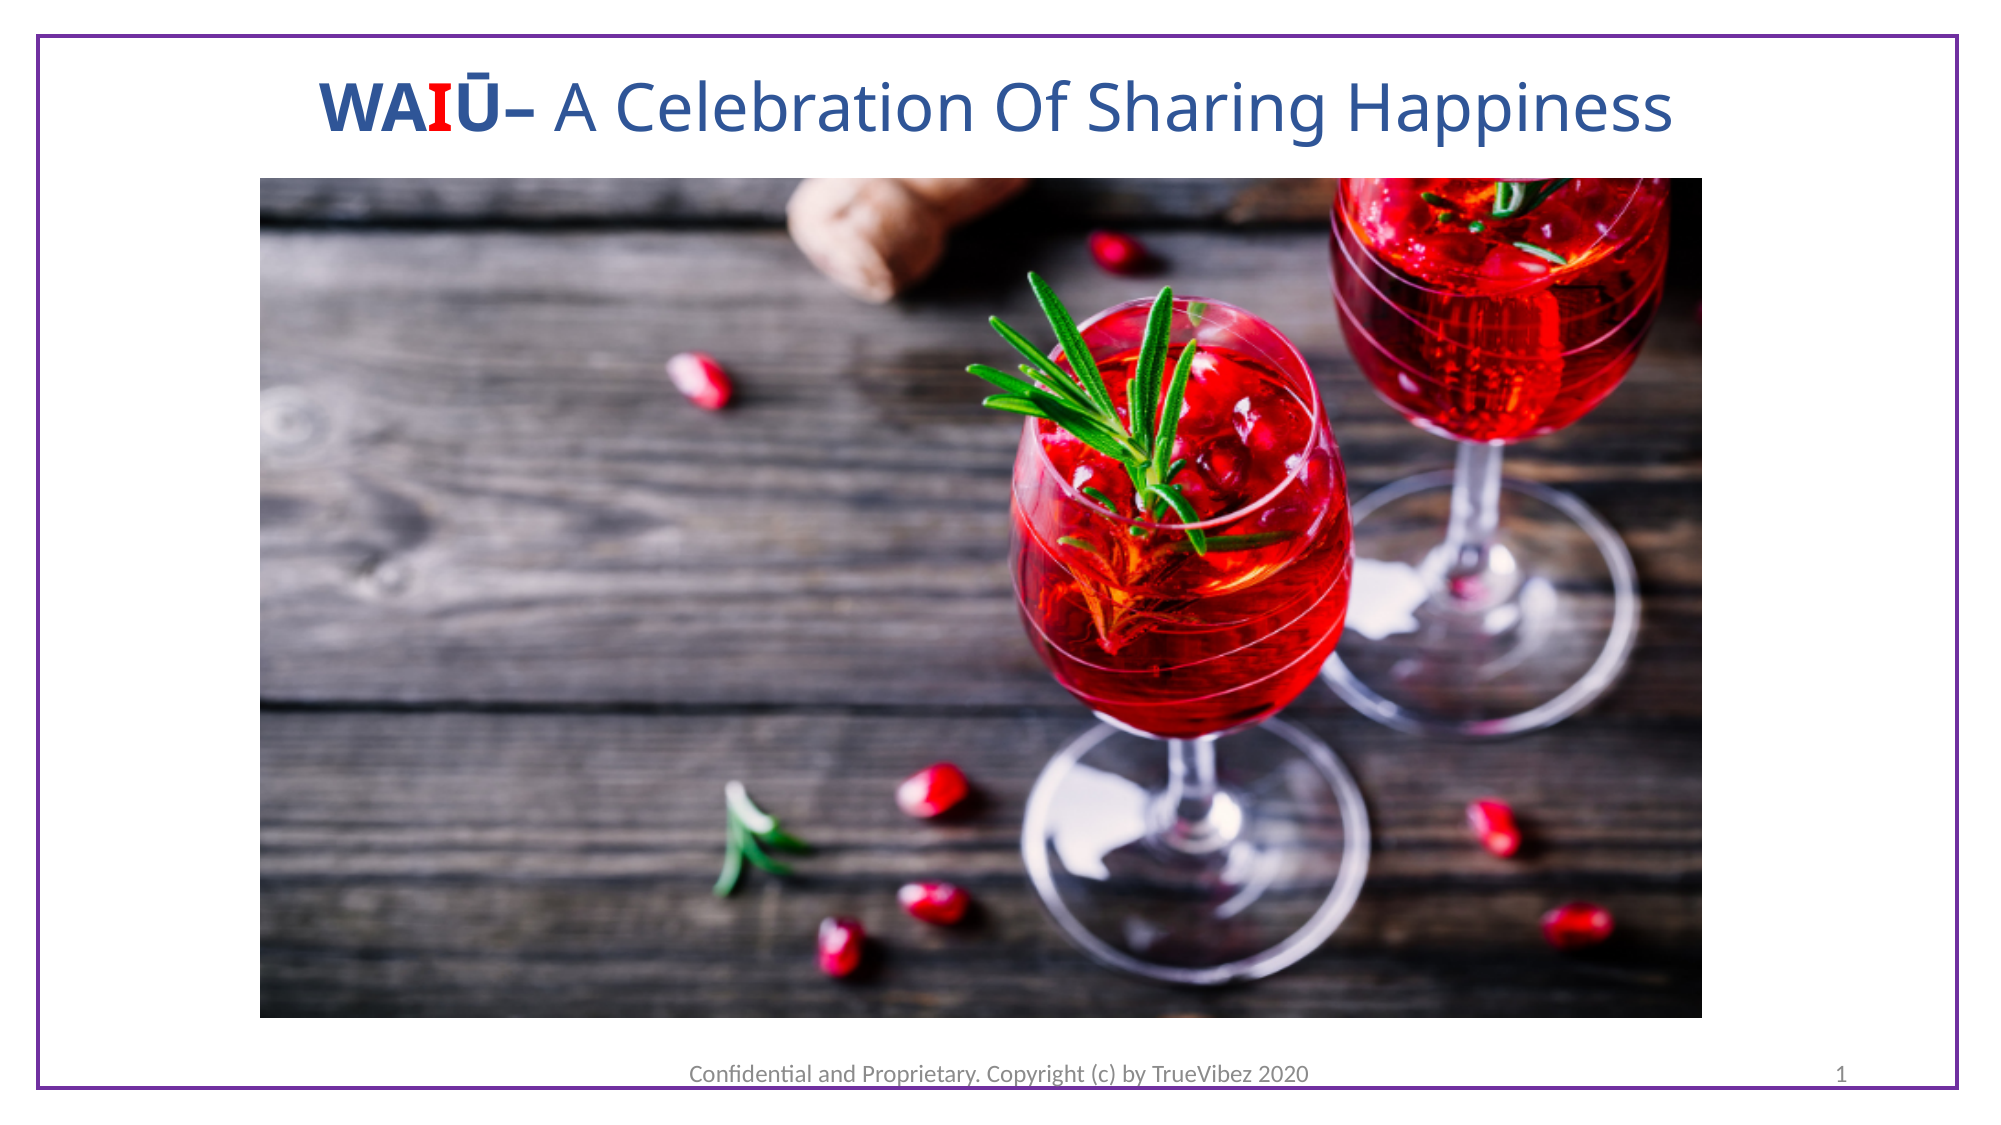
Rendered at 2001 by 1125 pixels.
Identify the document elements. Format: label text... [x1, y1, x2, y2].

slide_number 1 [1412, 1042, 1863, 1103]
picture [260, 178, 1702, 1018]
text_box [37, 35, 1958, 1089]
footer Confidential and Proprietary. Copyright (c) by TrueVibez 2020 [662, 1042, 1338, 1103]
text_box WAIŪ– A Celebration Of Sharing Happiness [38, 57, 1958, 153]
